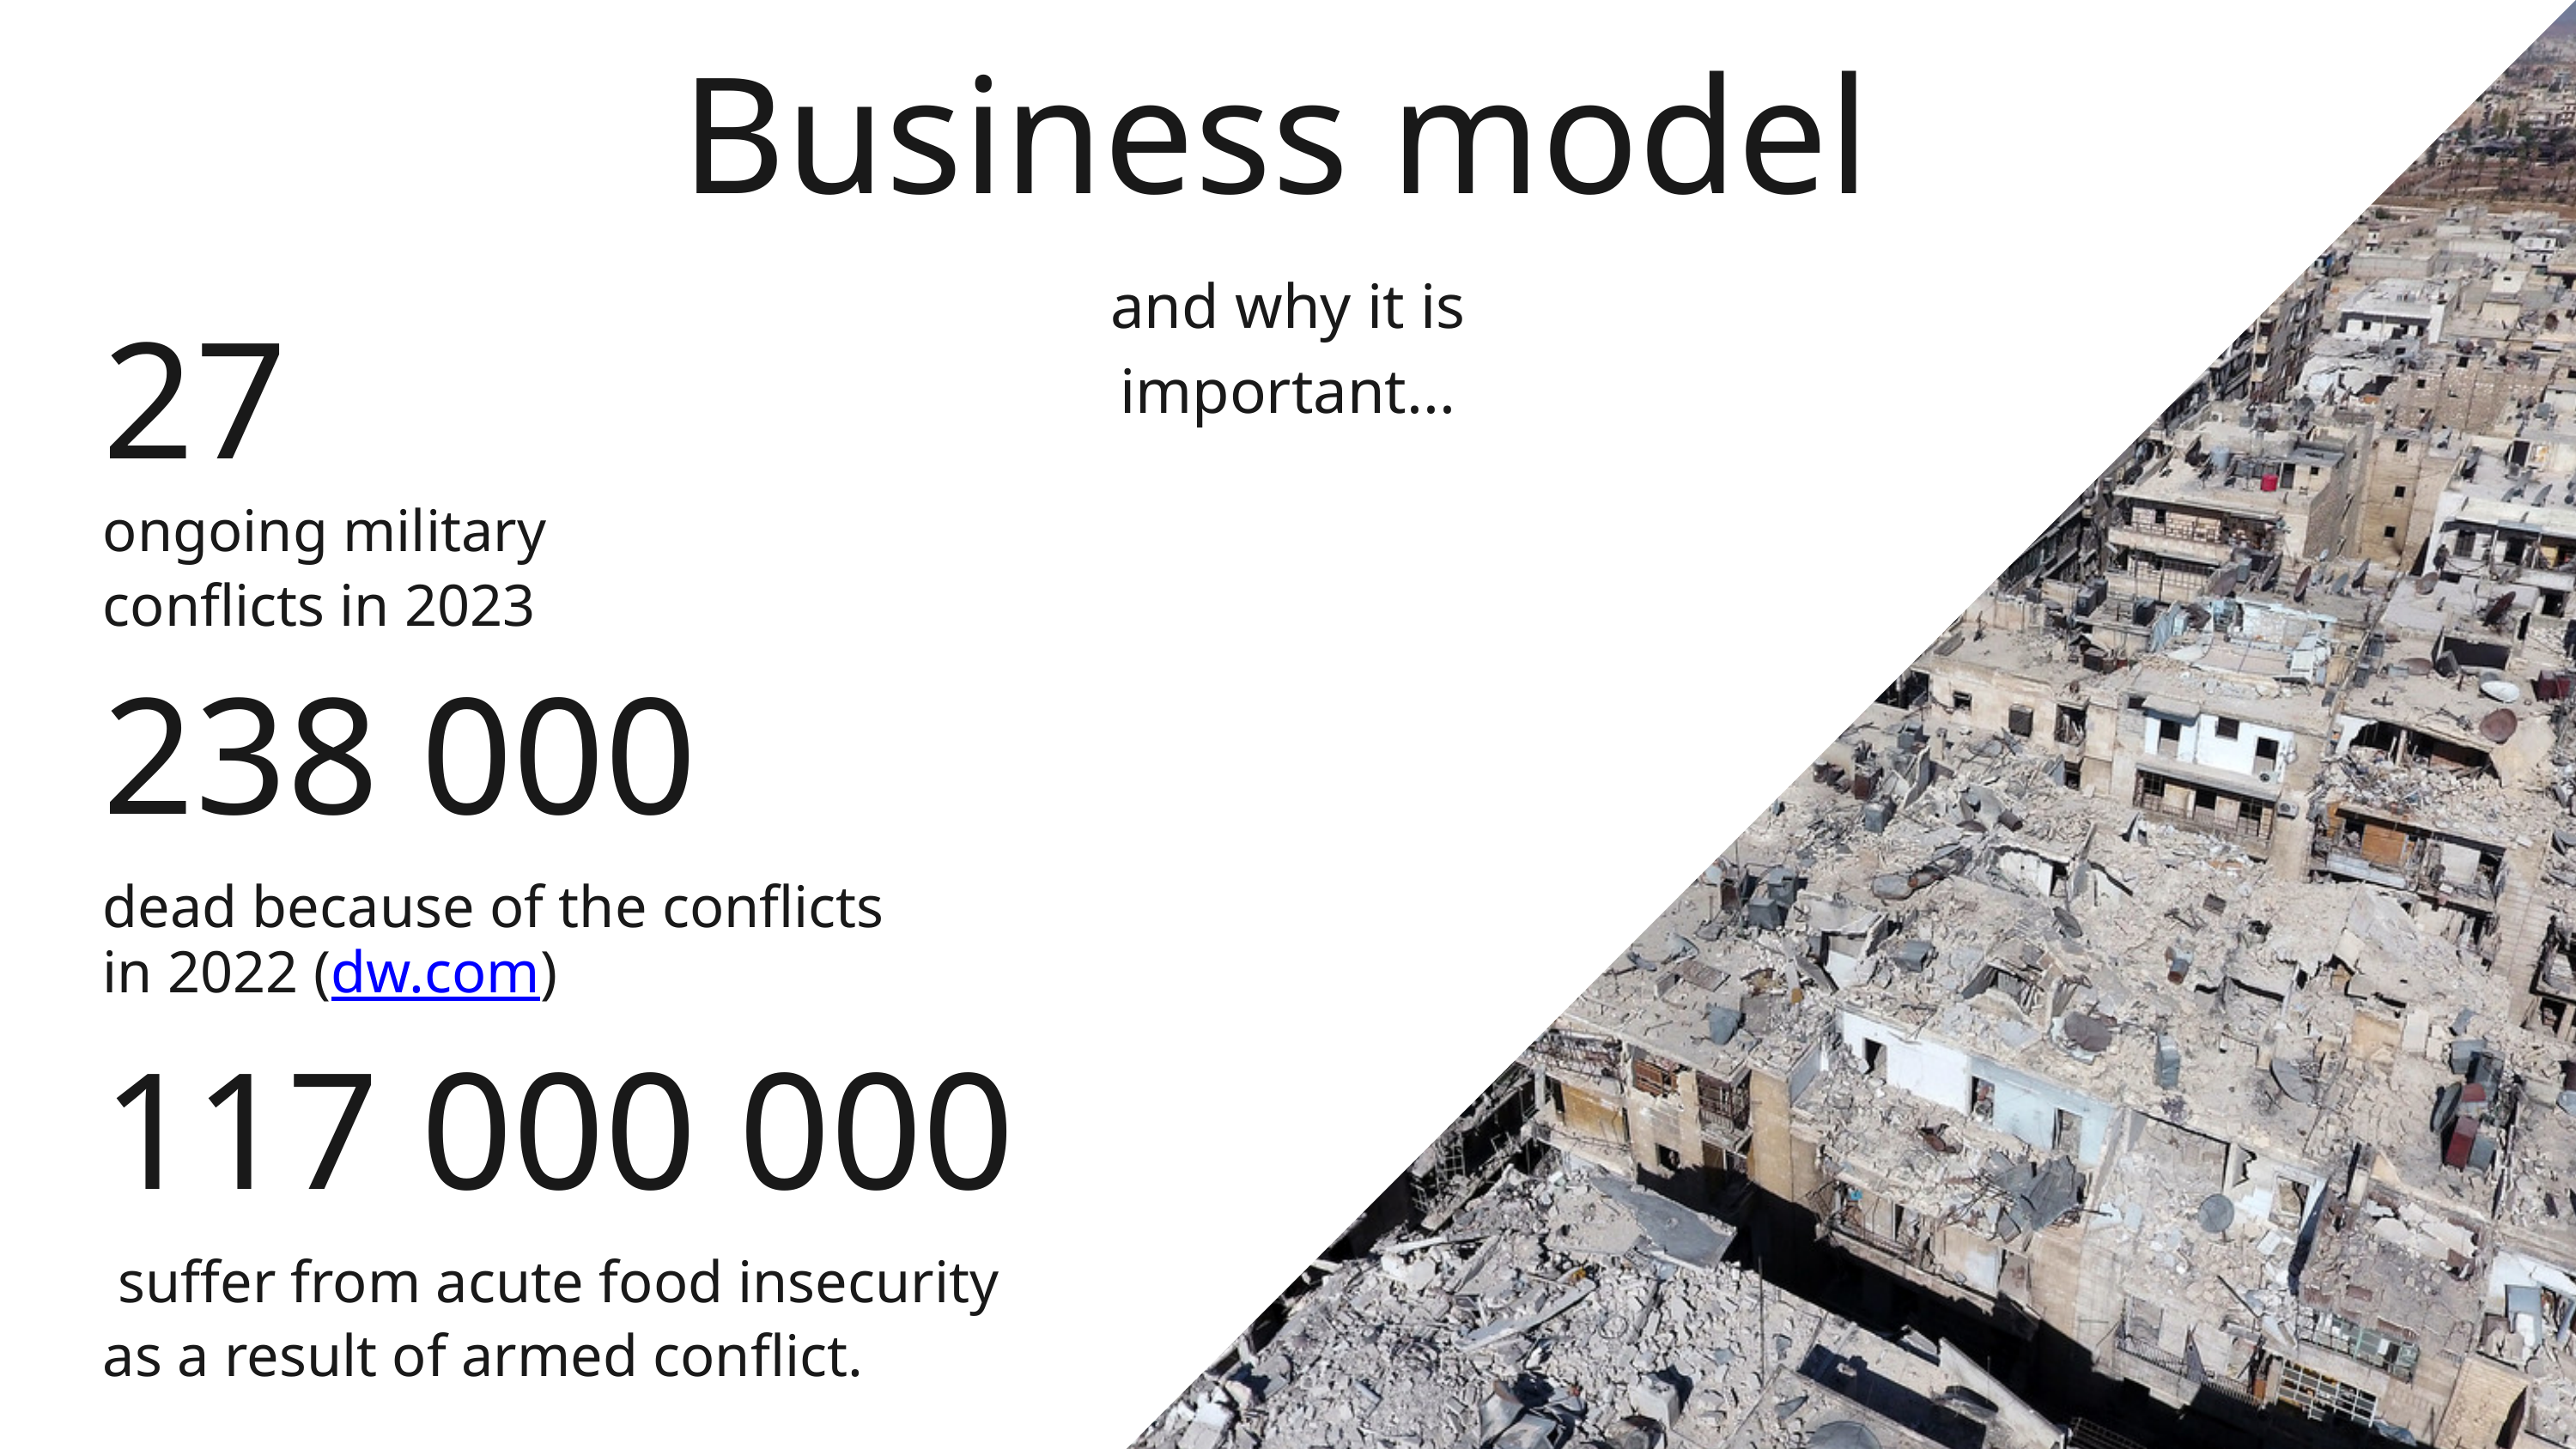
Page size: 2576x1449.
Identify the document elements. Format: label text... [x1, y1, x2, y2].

text_box 238 000 [102, 653, 888, 847]
text_box Business model [681, 32, 1122, 226]
text_box 27 [102, 298, 888, 492]
text_box suffer from acute food insecurity as a result of armed conflict. [102, 1239, 1032, 1389]
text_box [1127, 0, 2576, 1449]
text_box and why it is important... [975, 255, 1122, 426]
text_box 117 000 000 [102, 1028, 1122, 1222]
text_box dead because of the conflicts in 2022 (dw.com) [102, 864, 888, 1013]
text_box ongoing military conflicts in 2023 [102, 488, 682, 638]
